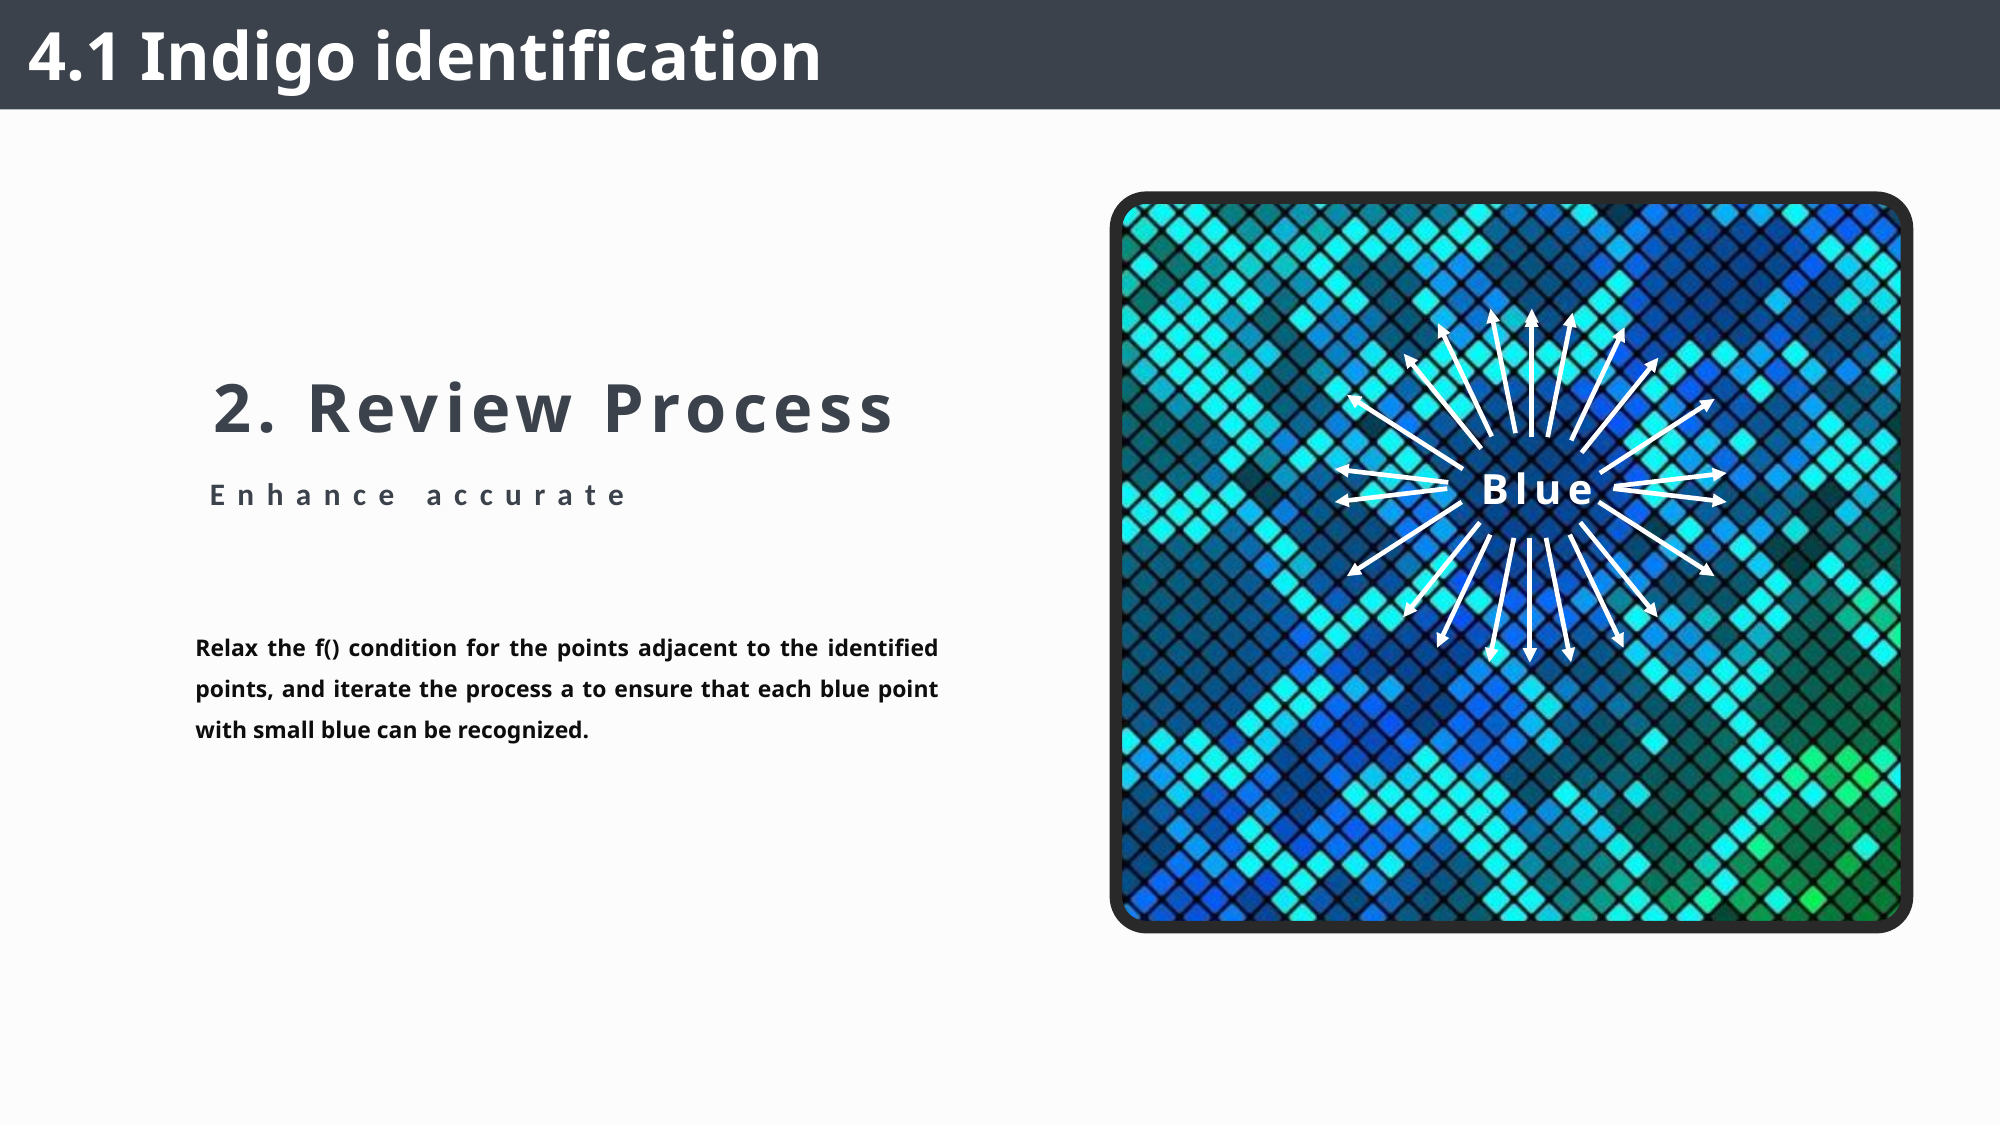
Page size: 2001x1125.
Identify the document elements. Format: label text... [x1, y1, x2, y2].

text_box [1614, 473, 1727, 487]
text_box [1547, 312, 1573, 438]
text_box Relax the f() condition for the points adjacent to the identified points, and iterate the process a to ensure that each blue point with small blue can be recognized. [180, 612, 955, 751]
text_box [1529, 488, 1727, 663]
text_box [1334, 308, 1532, 483]
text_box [201, 368, 906, 507]
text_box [1599, 398, 1715, 474]
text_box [1334, 488, 1529, 663]
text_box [1571, 327, 1625, 441]
text_box 4.1 Indigo identification [13, 5, 1168, 101]
text_box [0, 0, 2000, 111]
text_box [1581, 357, 1659, 453]
picture [1115, 197, 1907, 928]
